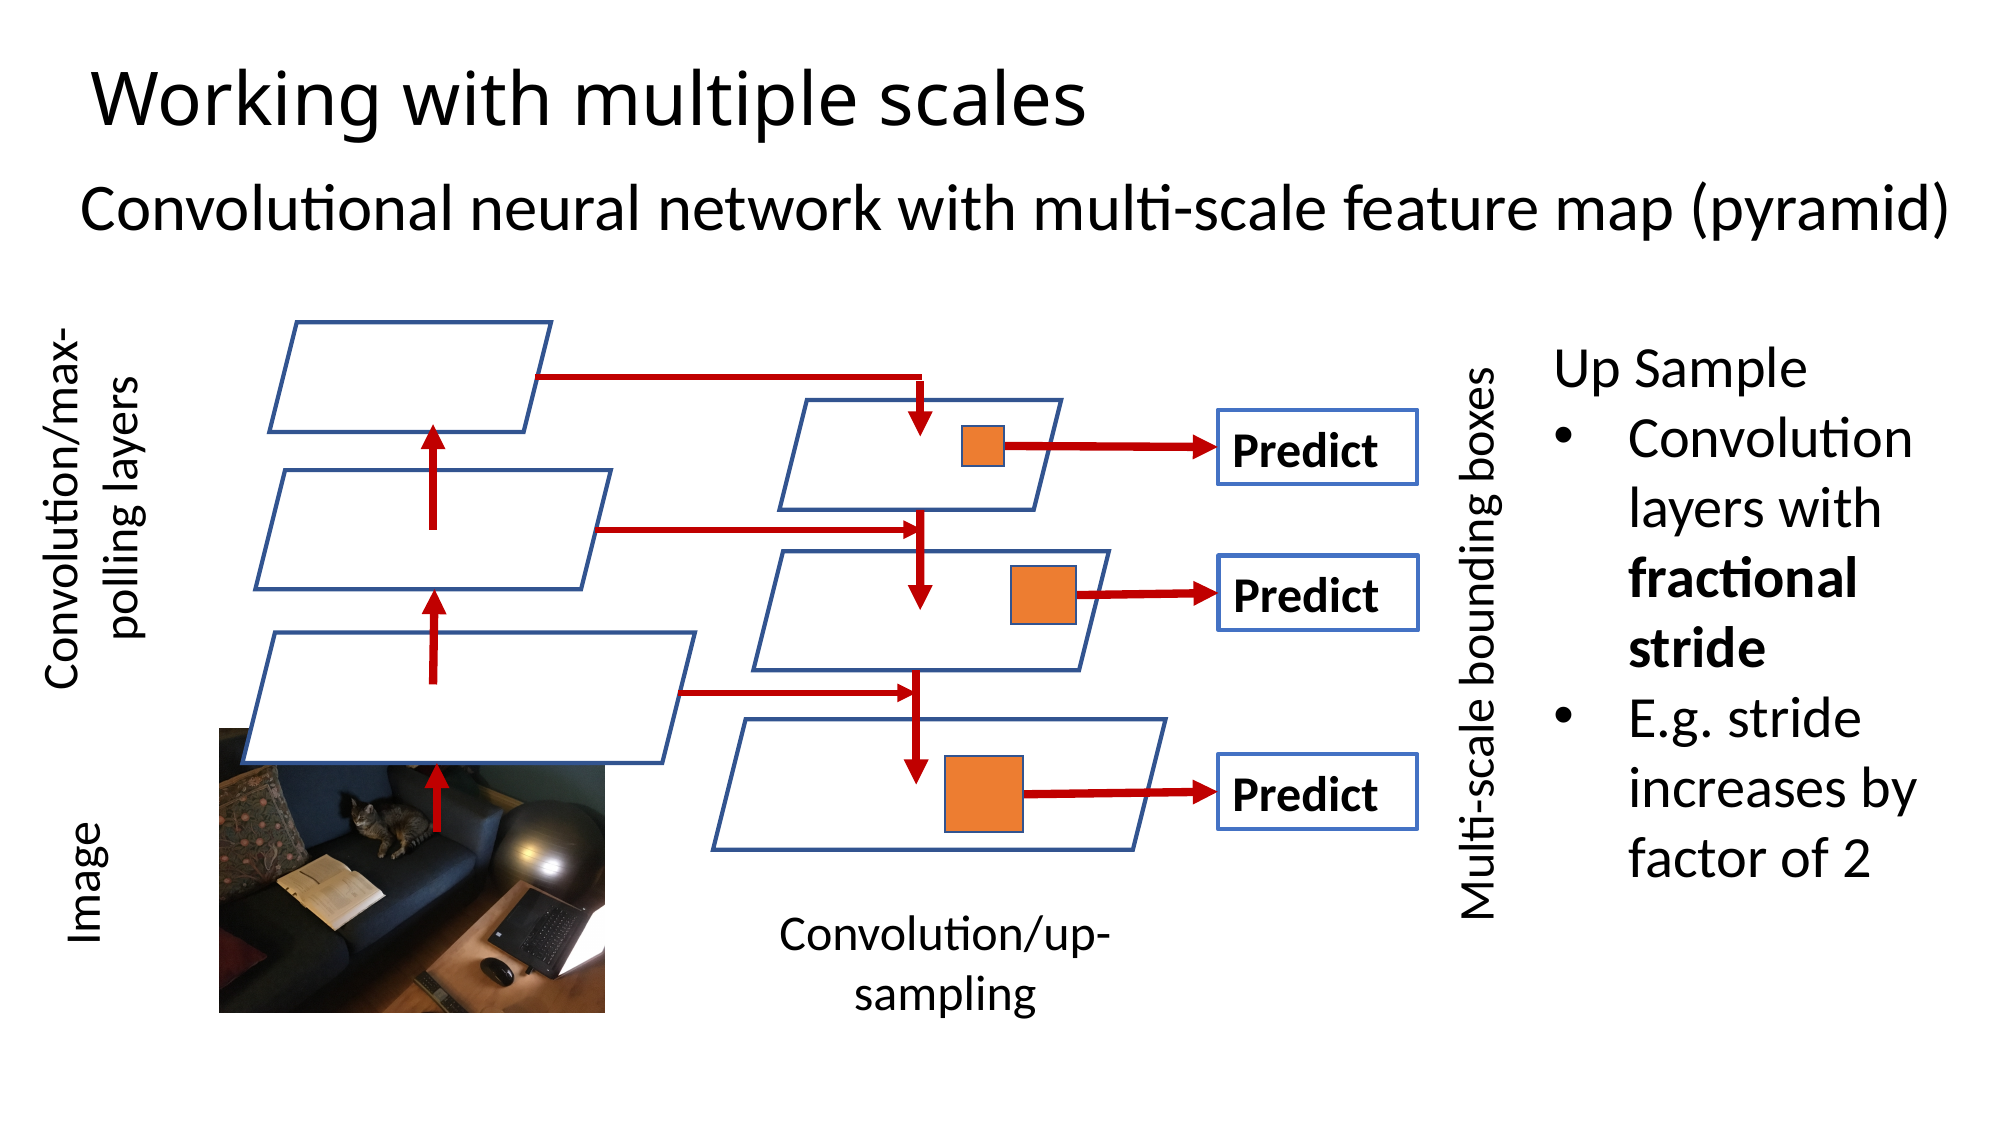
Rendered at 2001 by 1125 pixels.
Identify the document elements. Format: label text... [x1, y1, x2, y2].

text_box [1010, 565, 1077, 625]
text_box Convolutional neural network with multi-scale feature map (pyramid) [65, 155, 1973, 251]
text_box Convolution/max-polling layers [19, 306, 155, 712]
text_box [253, 469, 613, 591]
text_box Working with multiple scales [75, 54, 1966, 150]
text_box [267, 321, 553, 434]
text_box Convolution/up-sampling [742, 892, 1148, 1028]
text_box Image [42, 754, 118, 1013]
text_box Predict [1217, 409, 1418, 485]
picture [219, 728, 605, 1013]
text_box [961, 425, 1005, 467]
text_box Predict [1218, 555, 1419, 631]
text_box [944, 755, 1024, 833]
text_box Predict [1217, 754, 1418, 830]
text_box [711, 718, 1167, 851]
text_box [778, 398, 1063, 511]
text_box [751, 550, 1111, 672]
text_box Multi-scale bounding boxes [1436, 328, 1511, 961]
text_box [250, 631, 697, 765]
